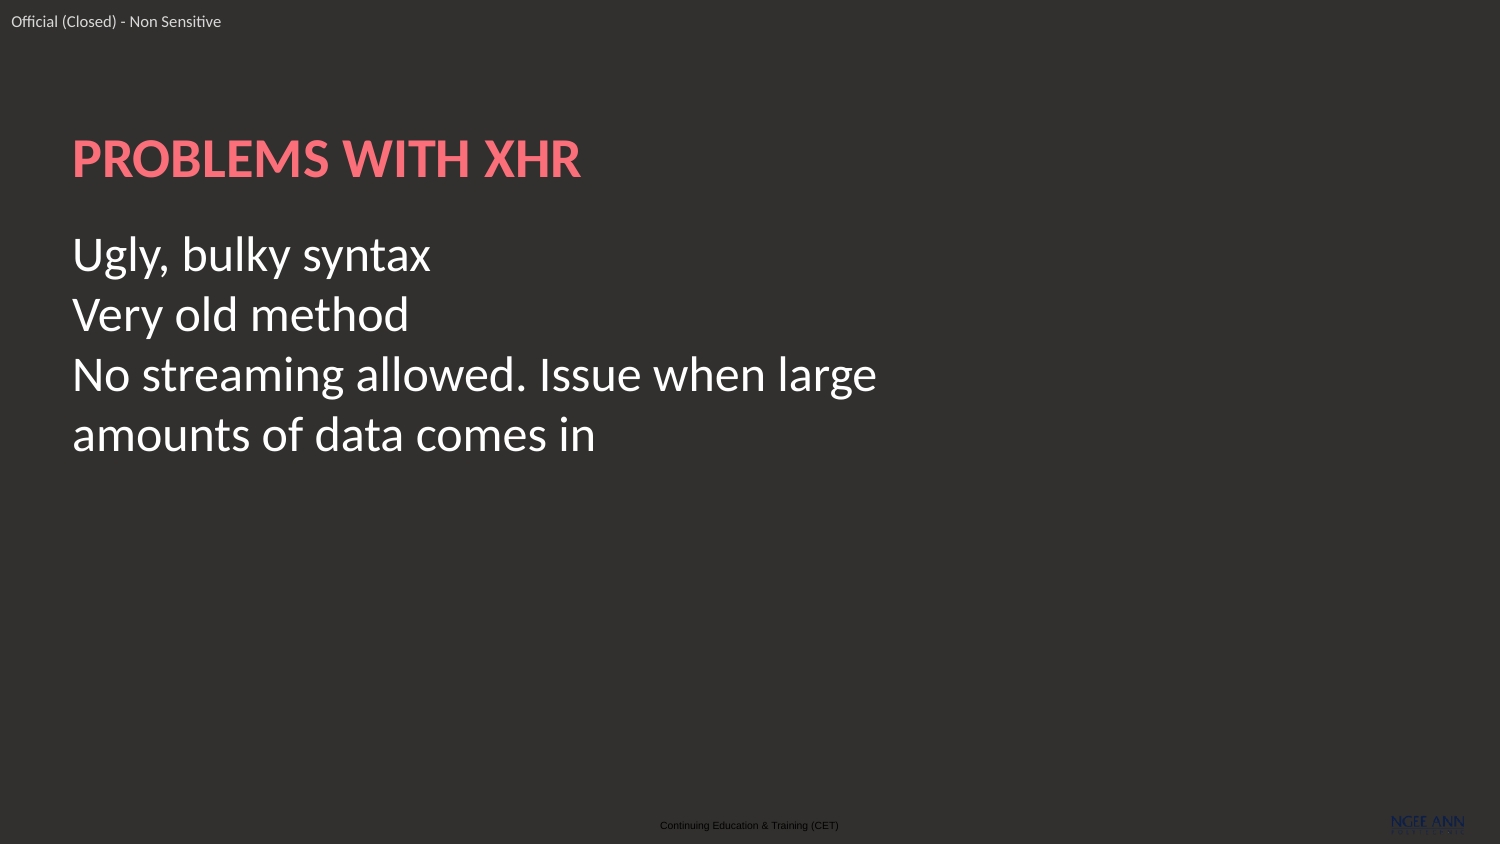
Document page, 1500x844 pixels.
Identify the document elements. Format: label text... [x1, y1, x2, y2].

text_box Official (Closed) - Non Sensitive [0, 0, 244, 35]
text_box Continuing Education & Training (CET) [602, 813, 898, 839]
text_box PROBLEMS WITH XHR [60, 115, 600, 195]
text_box Ugly, bulky syntax Very old method No streaming allowed. Issue when large amounts of data comes in [60, 215, 1074, 470]
picture [1383, 811, 1471, 839]
